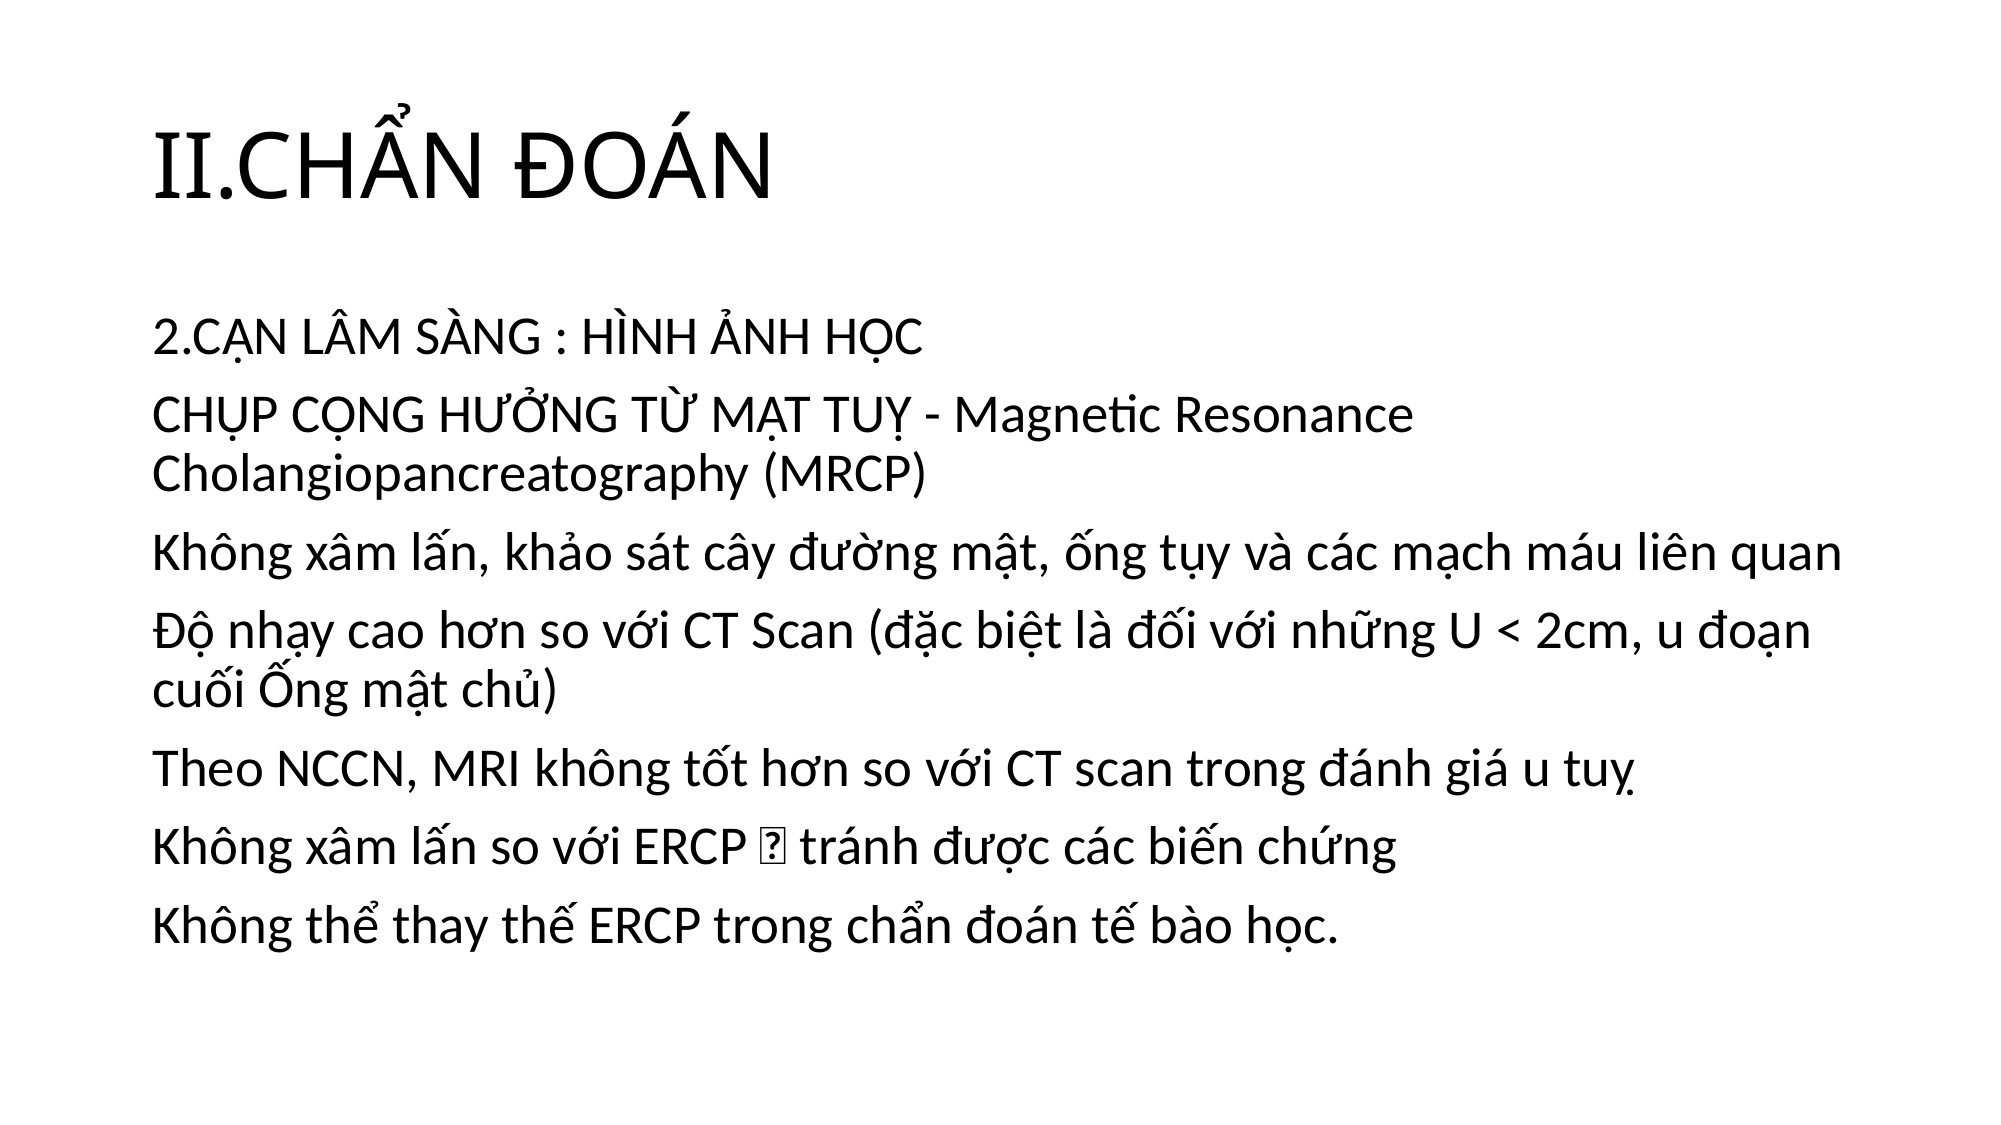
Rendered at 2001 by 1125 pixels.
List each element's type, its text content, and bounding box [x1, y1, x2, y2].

list 2.CẬN LÂM SÀNG : HÌNH ẢNH HỌC CHỤP CỘNG HƯỞNG TỪ MẬT TUỴ - Magnetic Resonance Cholangiopancreatography (MRCP) Không xâm lấn, khảo sát cây đường mật, ống tụy và các mạch máu liên quan Độ nhạy cao hơn so với CT Scan (đặc biệt là đối với những U < 2cm, u đoạn cuối Ống mật chủ) Theo NCCN, MRI không tốt hơn so với CT scan trong đánh giá u tuỵ Không xâm lấn so với ERCP  tránh được các biến chứng Không thể thay thế ERCP trong chẩn đoán tế bào học. [137, 299, 1863, 1014]
title II.CHẨN ĐOÁN [137, 59, 1863, 278]
